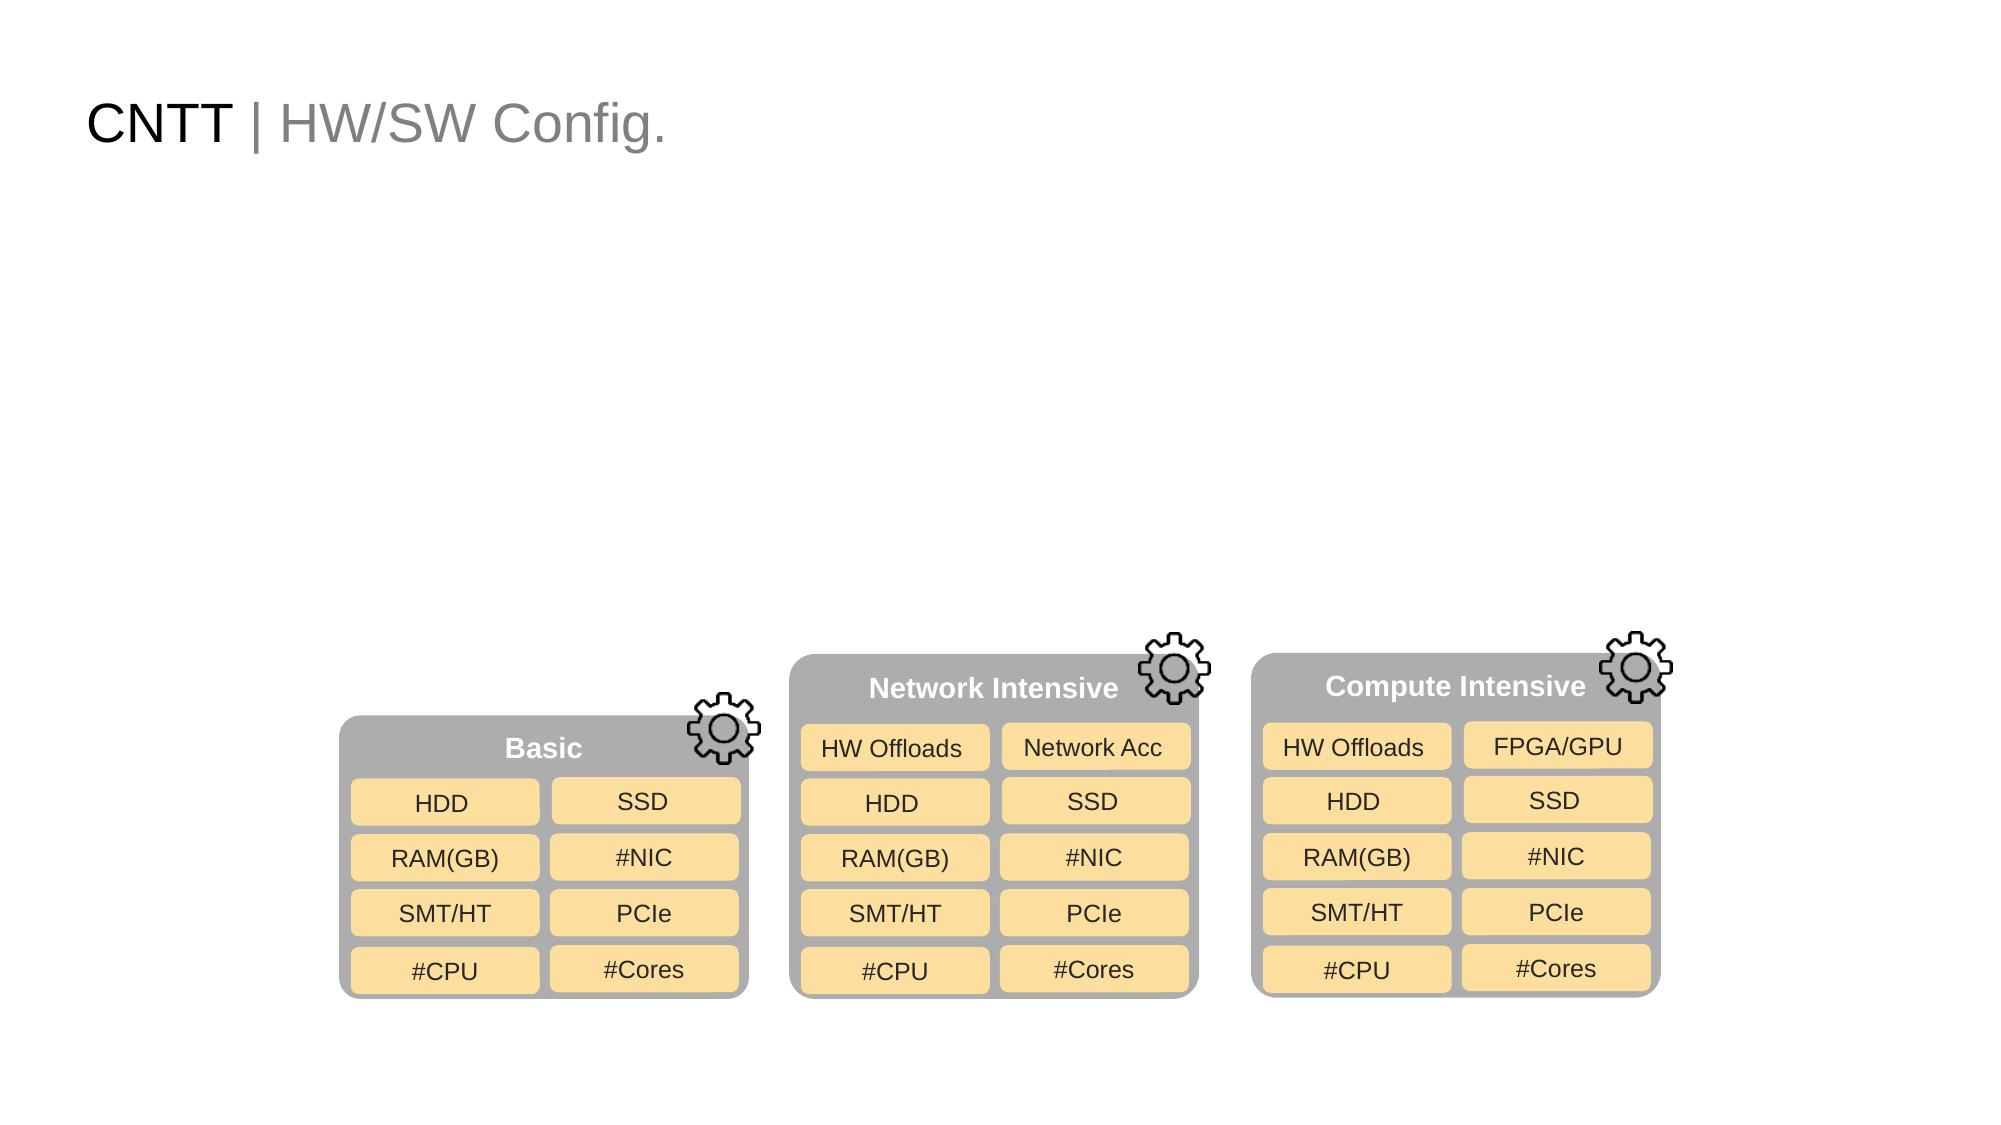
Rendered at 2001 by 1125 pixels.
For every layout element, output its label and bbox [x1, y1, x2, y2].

text_box [339, 692, 761, 999]
text_box [789, 632, 1211, 999]
text_box [1250, 631, 1673, 998]
